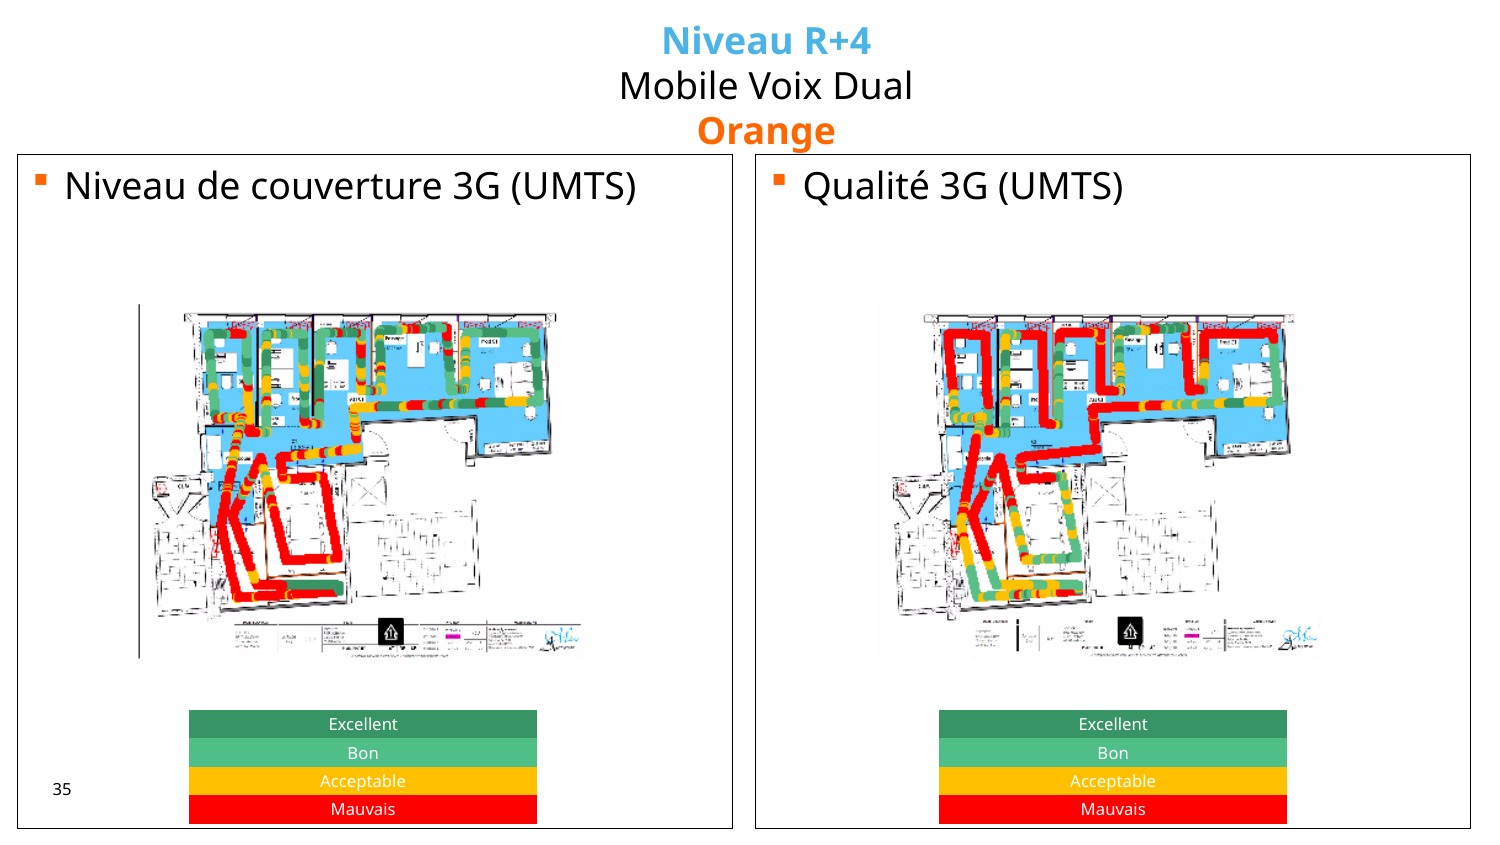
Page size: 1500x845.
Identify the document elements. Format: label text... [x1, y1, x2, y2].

text_box [732, 293, 756, 433]
text_box Qualité 3G (UMTS) [755, 154, 1471, 829]
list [22, 260, 727, 666]
table_cell Mauvais [189, 795, 537, 824]
table_header Excellent [939, 710, 1287, 738]
text_box Niveau de couverture 3G (UMTS) [17, 668, 733, 829]
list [761, 261, 1466, 665]
text_box [224, 433, 1276, 692]
table_cell Mauvais [939, 795, 1287, 824]
table_header Excellent [189, 710, 537, 738]
text_box Niveau de couverture 3G (UMTS) [17, 154, 733, 293]
table_cell Acceptable [189, 767, 537, 795]
table_cell Bon [189, 738, 537, 767]
table_cell Acceptable [939, 767, 1287, 795]
text_box Niveau R+4 Mobile Voix Dual Orange [187, 9, 1346, 125]
table_cell Bon [939, 738, 1287, 767]
